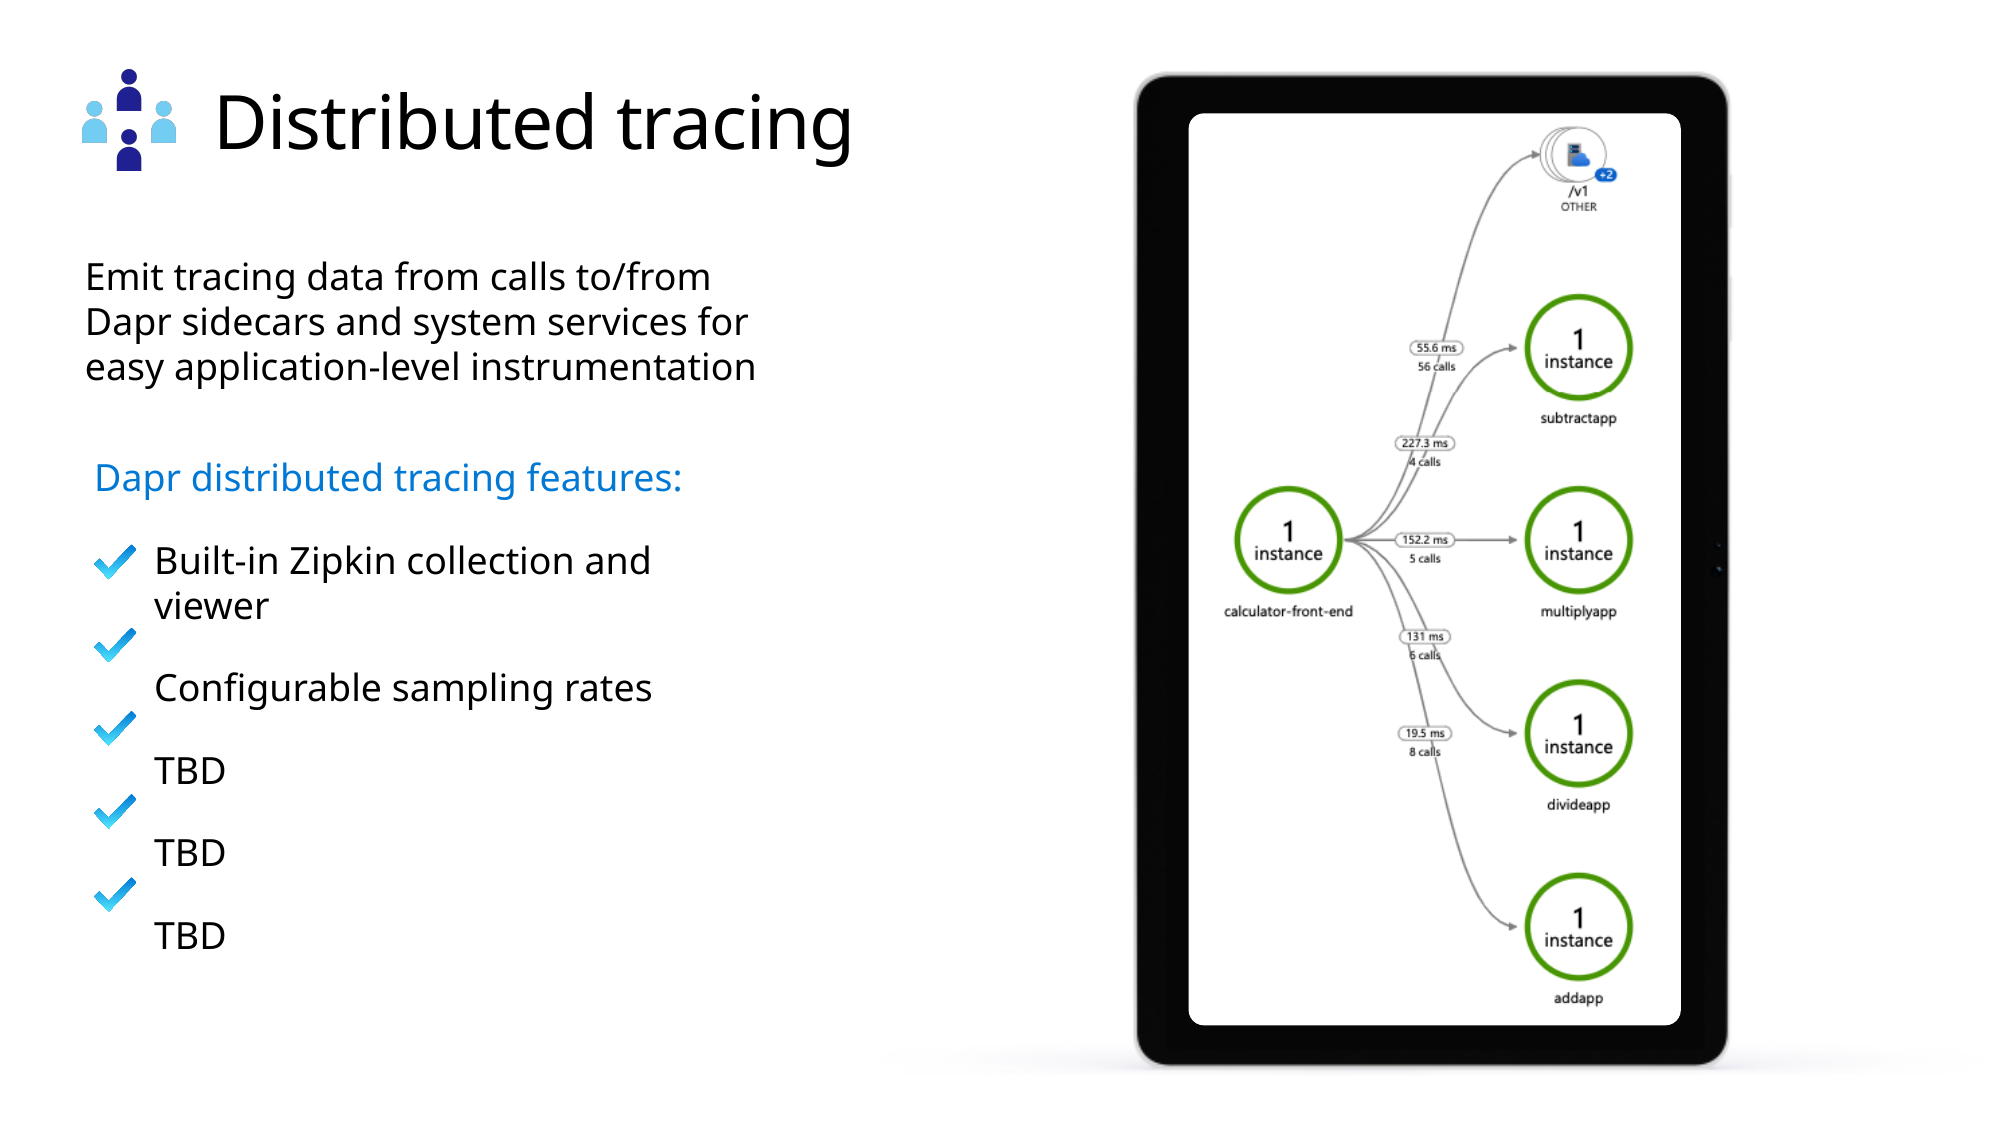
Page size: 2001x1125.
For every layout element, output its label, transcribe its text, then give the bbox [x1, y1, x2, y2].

picture [82, 68, 176, 172]
text_box Emit tracing data from calls to/from Dapr sidecars and system services for easy application-level instrumentation [70, 245, 792, 396]
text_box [856, 59, 1993, 1100]
title Distributed tracing [213, 75, 856, 166]
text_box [93, 453, 744, 962]
